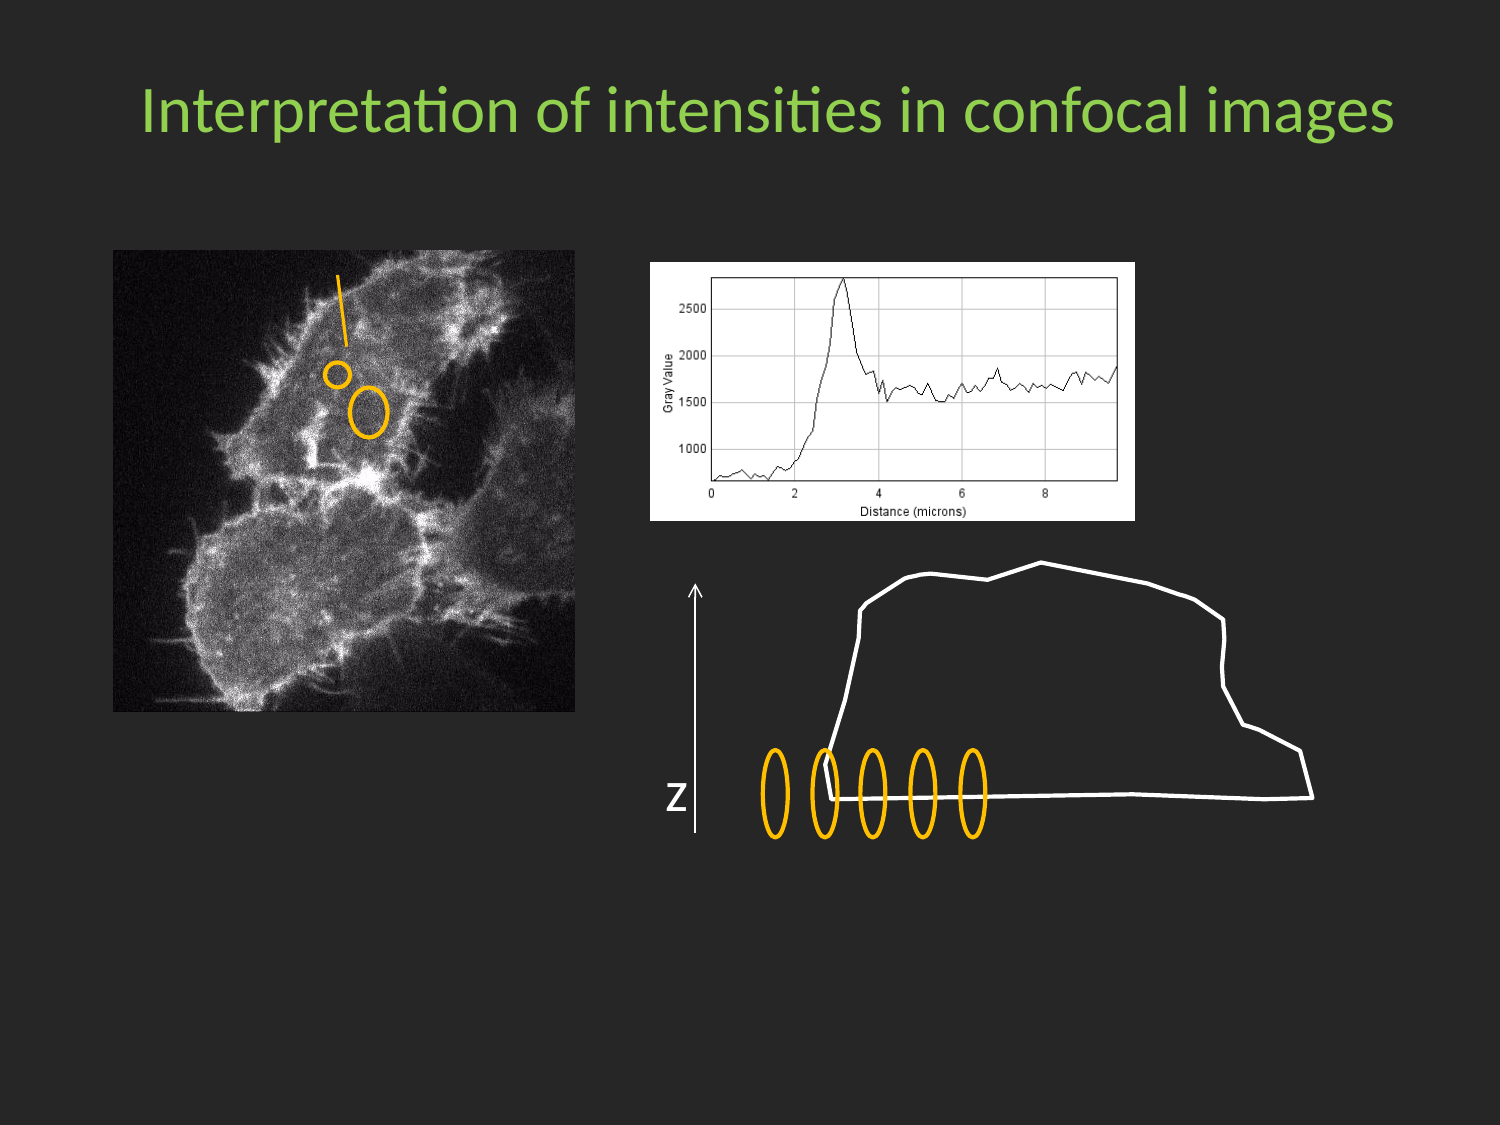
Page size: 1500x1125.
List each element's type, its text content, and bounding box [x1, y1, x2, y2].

text_box [960, 749, 986, 838]
text_box [860, 749, 886, 838]
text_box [337, 274, 347, 347]
text_box [762, 749, 788, 838]
title Interpretation of intensities in confocal images [24, 12, 1500, 200]
text_box [910, 749, 936, 838]
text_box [649, 583, 704, 834]
text_box [829, 562, 1313, 800]
text_box [812, 749, 838, 838]
picture [649, 262, 1135, 522]
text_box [112, 249, 576, 713]
